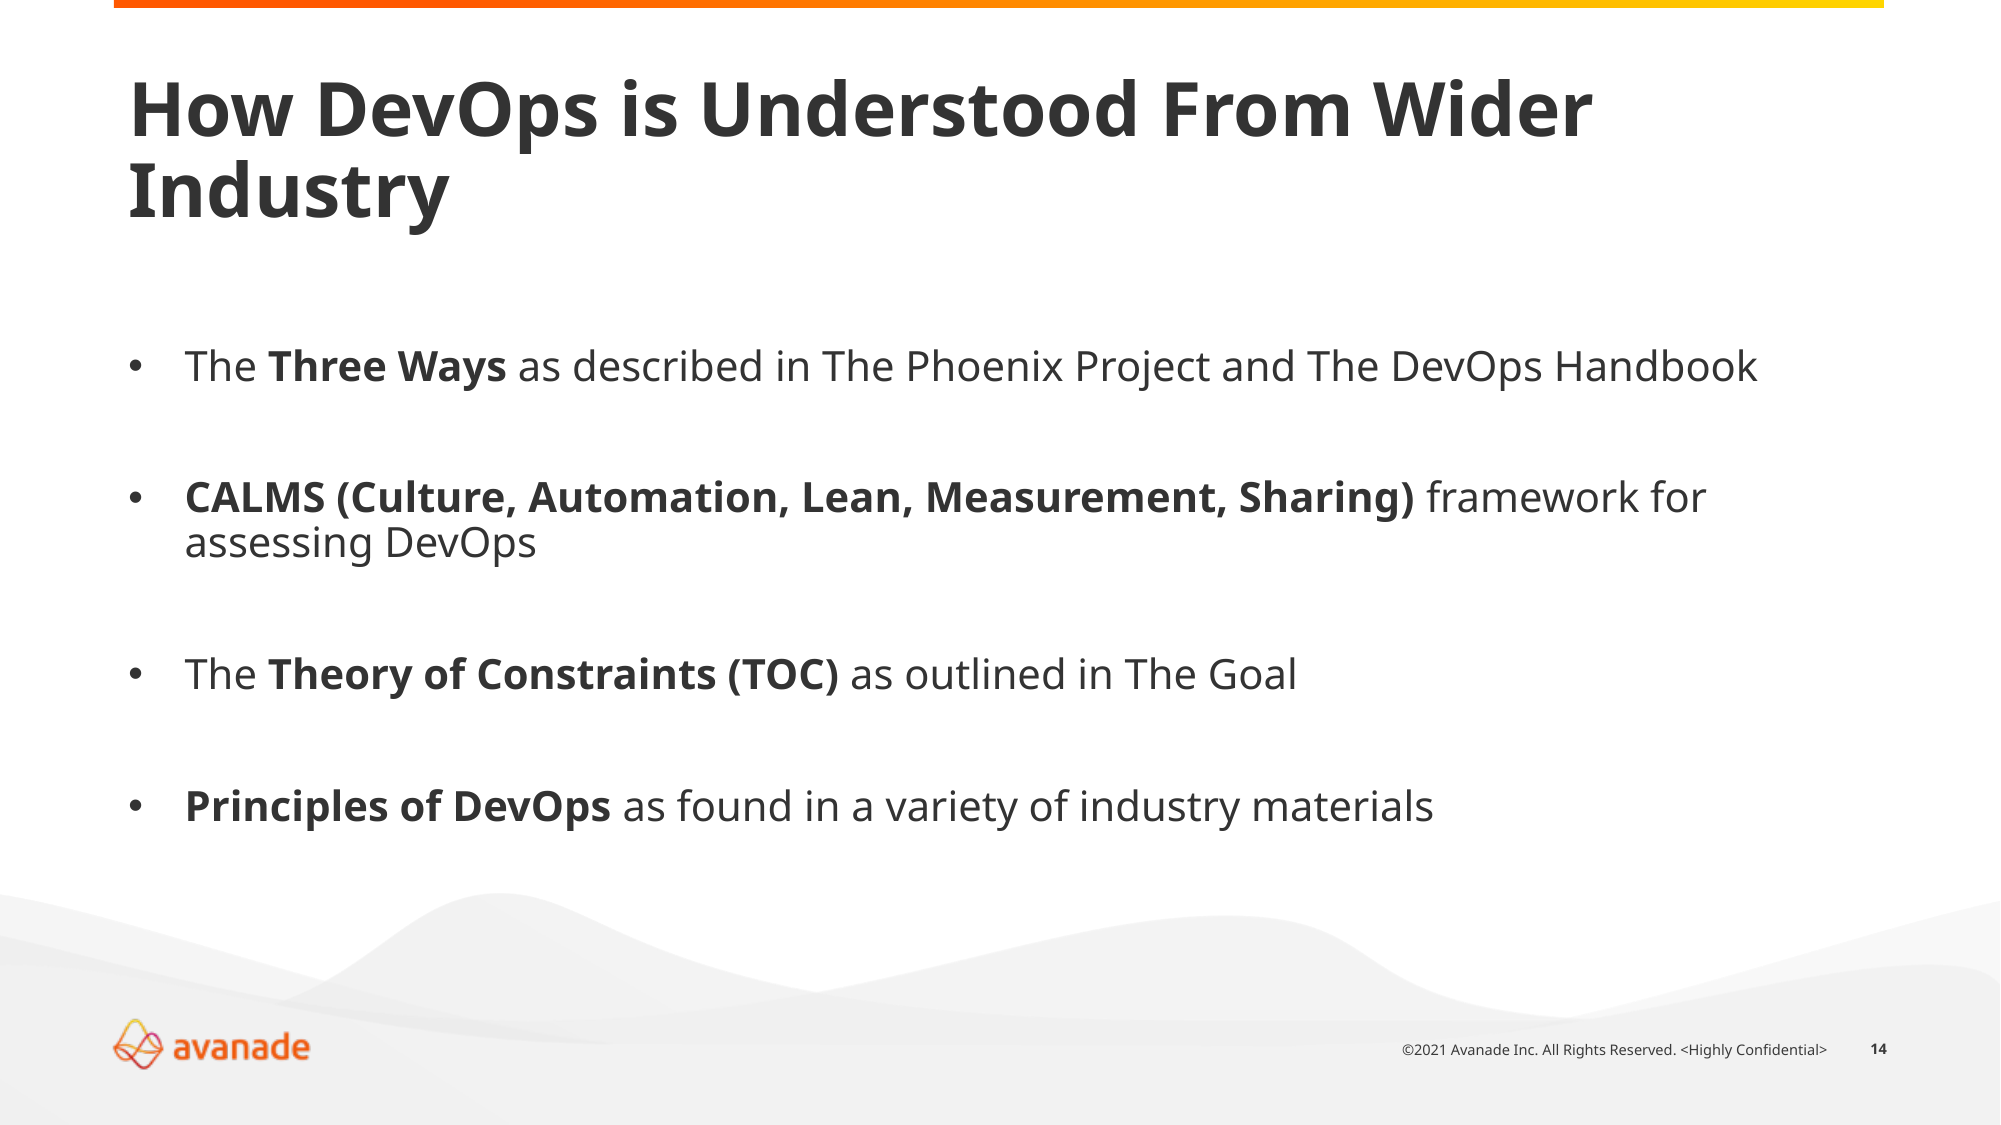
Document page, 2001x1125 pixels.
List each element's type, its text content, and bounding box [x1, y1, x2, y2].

list The Three Ways as described in The Phoenix Project and The DevOps Handbook CALMS (Culture, Automation, Lean, Measurement, Sharing) framework for assessing DevOps The Theory of Constraints (TOC) as outlined in The Goal Principles of DevOps as found in a variety of industry materials [113, 337, 1883, 880]
picture [0, 879, 2000, 1125]
title How DevOps is Understood From Wider Industry [113, 64, 1883, 228]
